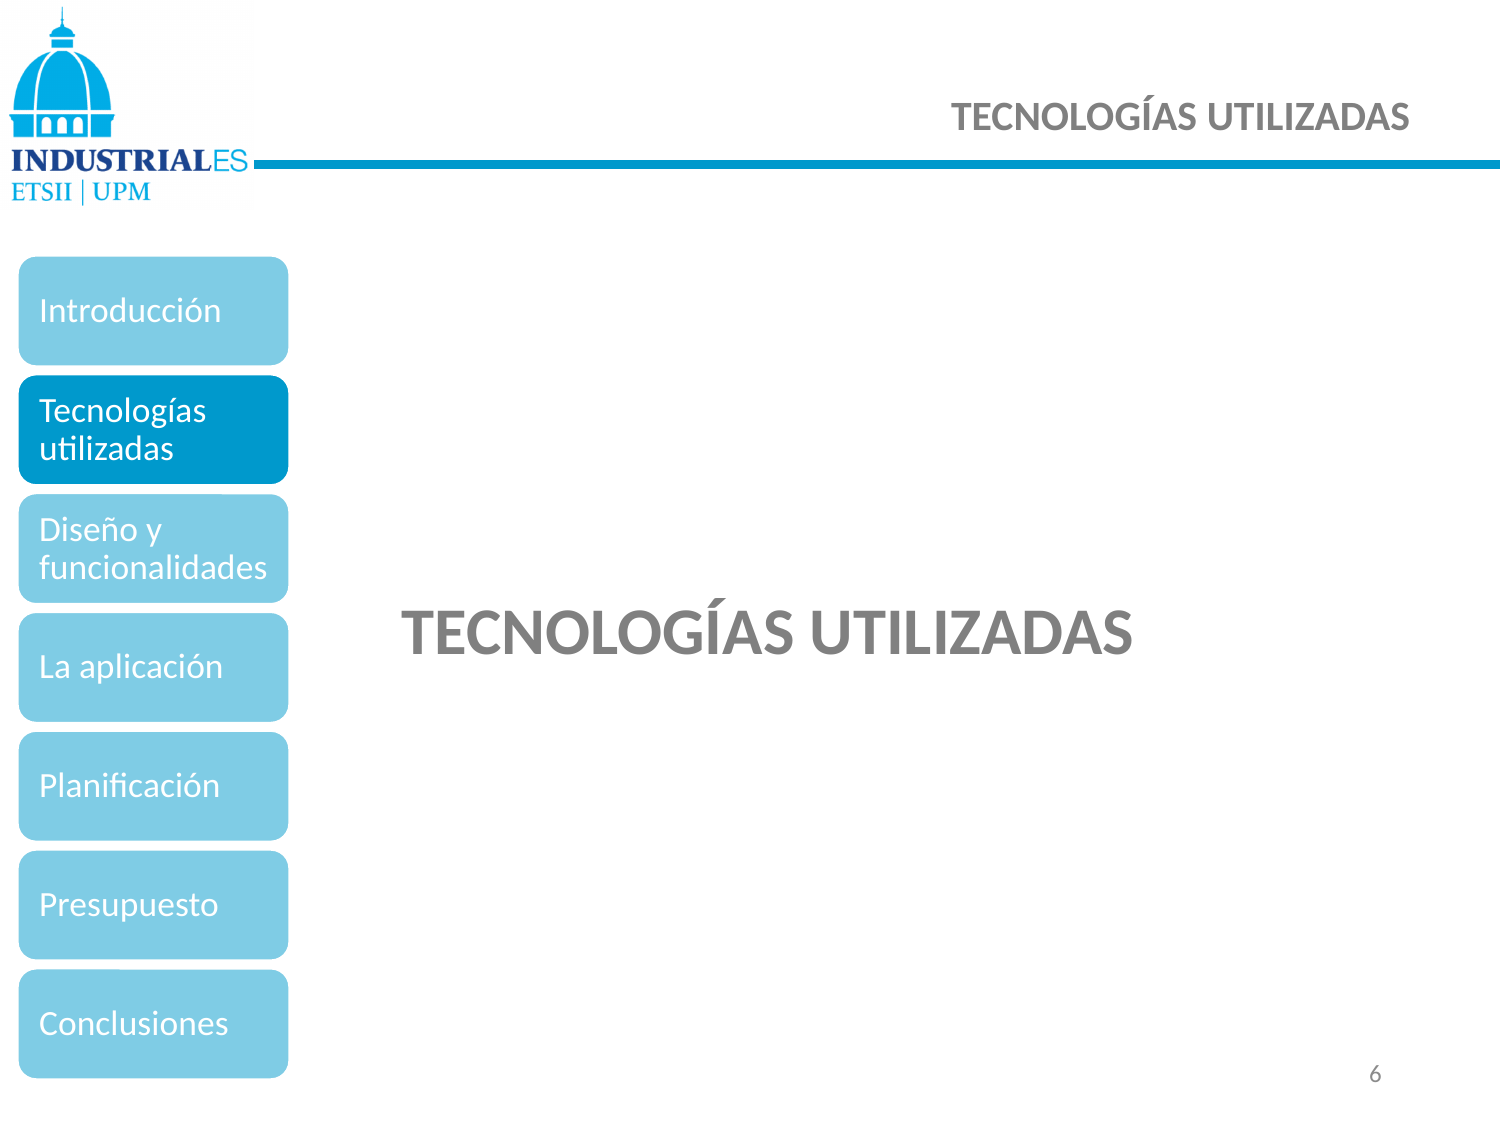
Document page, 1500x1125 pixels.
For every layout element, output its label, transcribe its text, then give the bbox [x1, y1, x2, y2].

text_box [17, 222, 290, 1113]
text_box TECNOLOGÍAS UTILIZADAS [386, 245, 1500, 1021]
slide_number 6 [1059, 1042, 1397, 1103]
text_box TECNOLOGÍAS UTILIZADAS [462, 81, 1425, 147]
picture [0, 0, 254, 210]
text_box [254, 159, 1500, 170]
